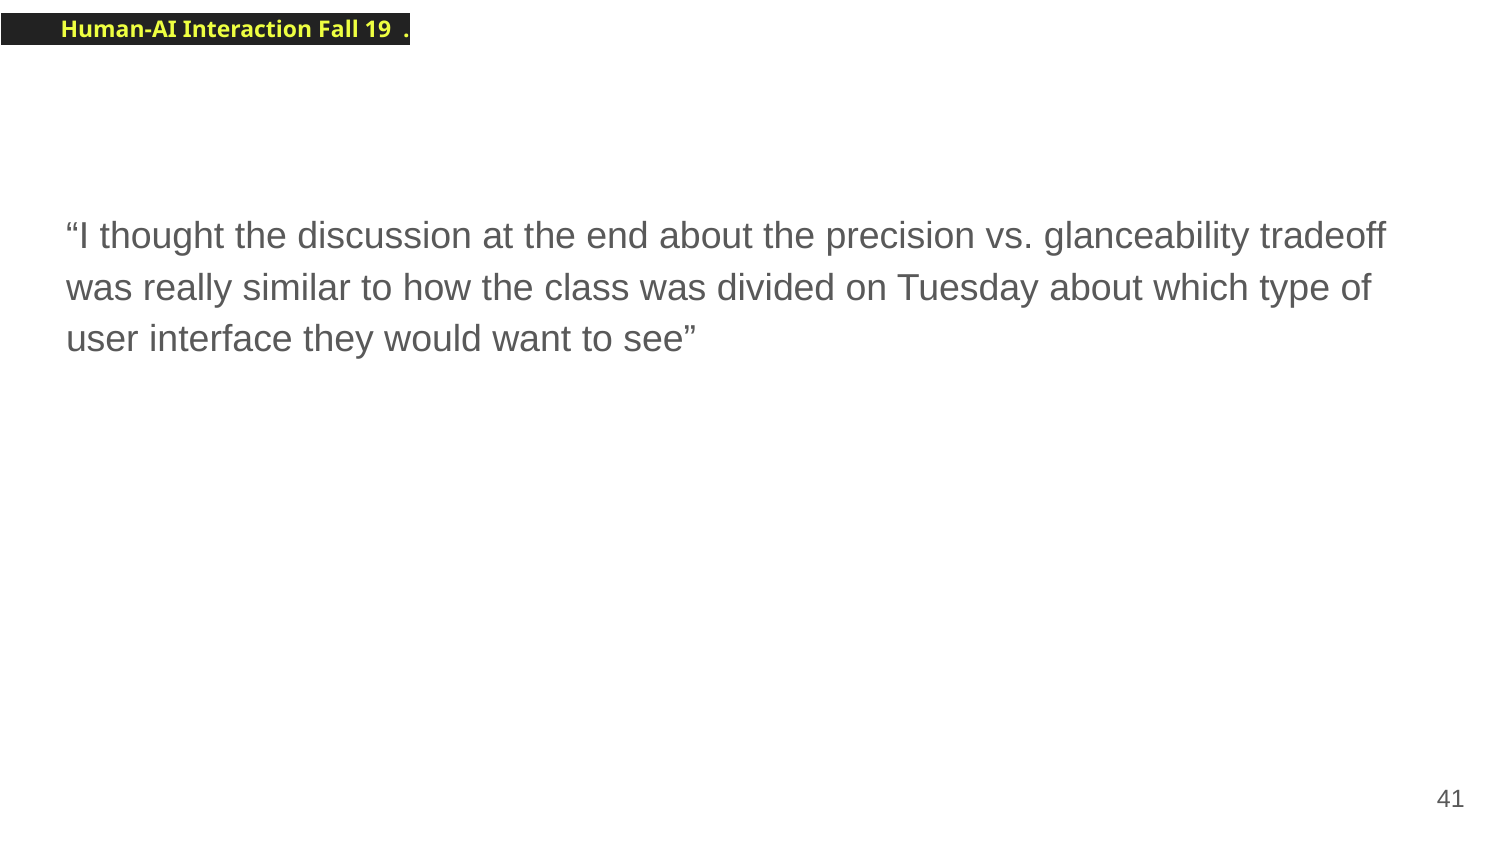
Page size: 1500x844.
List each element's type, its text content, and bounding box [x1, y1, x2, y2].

list “I thought the discussion at the end about the precision vs. glanceability tradeoff was really similar to how the class was divided on Tuesday about which type of user interface they would want to see” [51, 189, 1449, 750]
slide_number ‹#› [1389, 764, 1480, 830]
